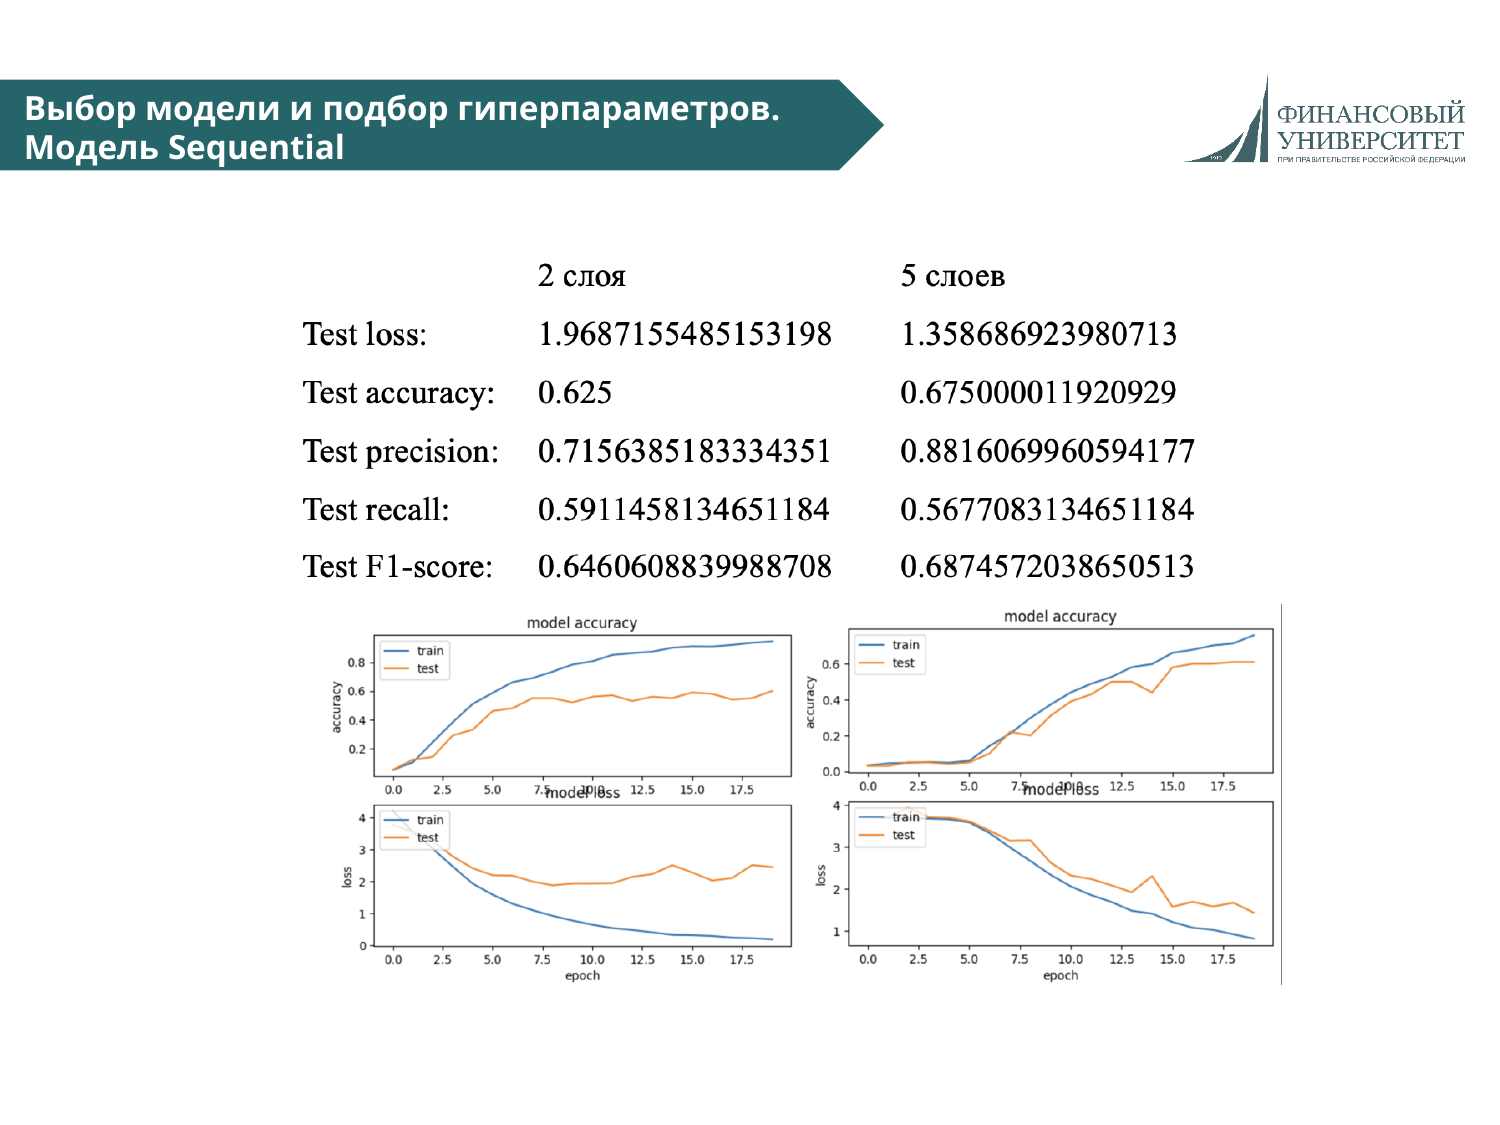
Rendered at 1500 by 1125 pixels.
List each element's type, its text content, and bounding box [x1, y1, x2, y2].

picture [132, 244, 1408, 1005]
text_box [0, 78, 886, 172]
text_box Выбор модели и подбор гиперпараметров. Модель Sequential [9, 79, 797, 175]
picture [1182, 70, 1466, 171]
